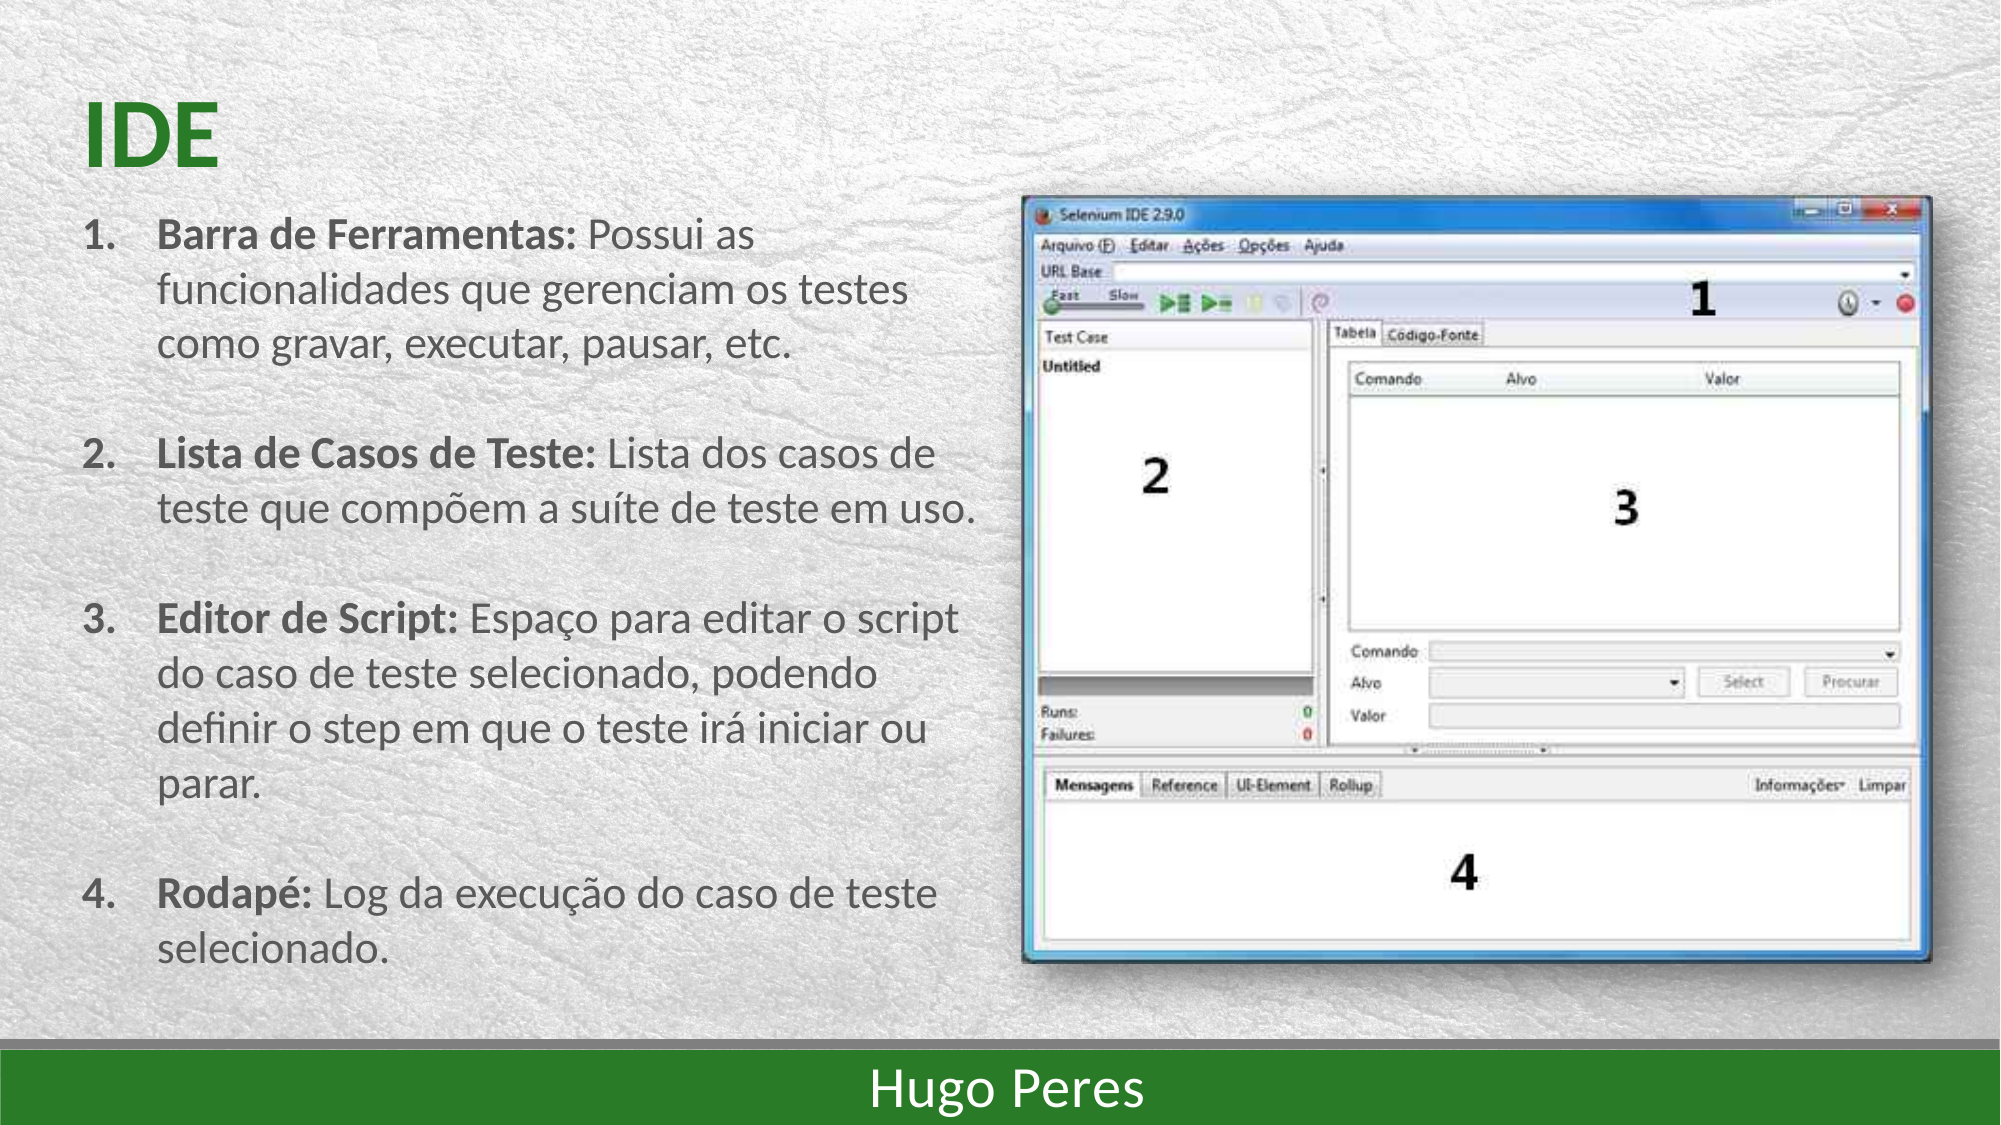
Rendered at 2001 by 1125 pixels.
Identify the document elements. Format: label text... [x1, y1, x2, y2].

text_box Hugo Peres [817, 1050, 1183, 1122]
text_box IDE [67, 59, 237, 195]
picture [0, 0, 2001, 1125]
text_box Barra de Ferramentas: Possui as funcionalidades que gerenciam os testes como gravar, executar, pausar, etc. Lista de Casos de Teste: Lista dos casos de teste que compõem a suíte de teste em uso. Editor de Script: Espaço para editar o script do caso de teste selecionado, podendo definir o step em que o teste irá iniciar ou parar. Rodapé: Log da execução do caso de teste selecionado. [67, 195, 1022, 1026]
